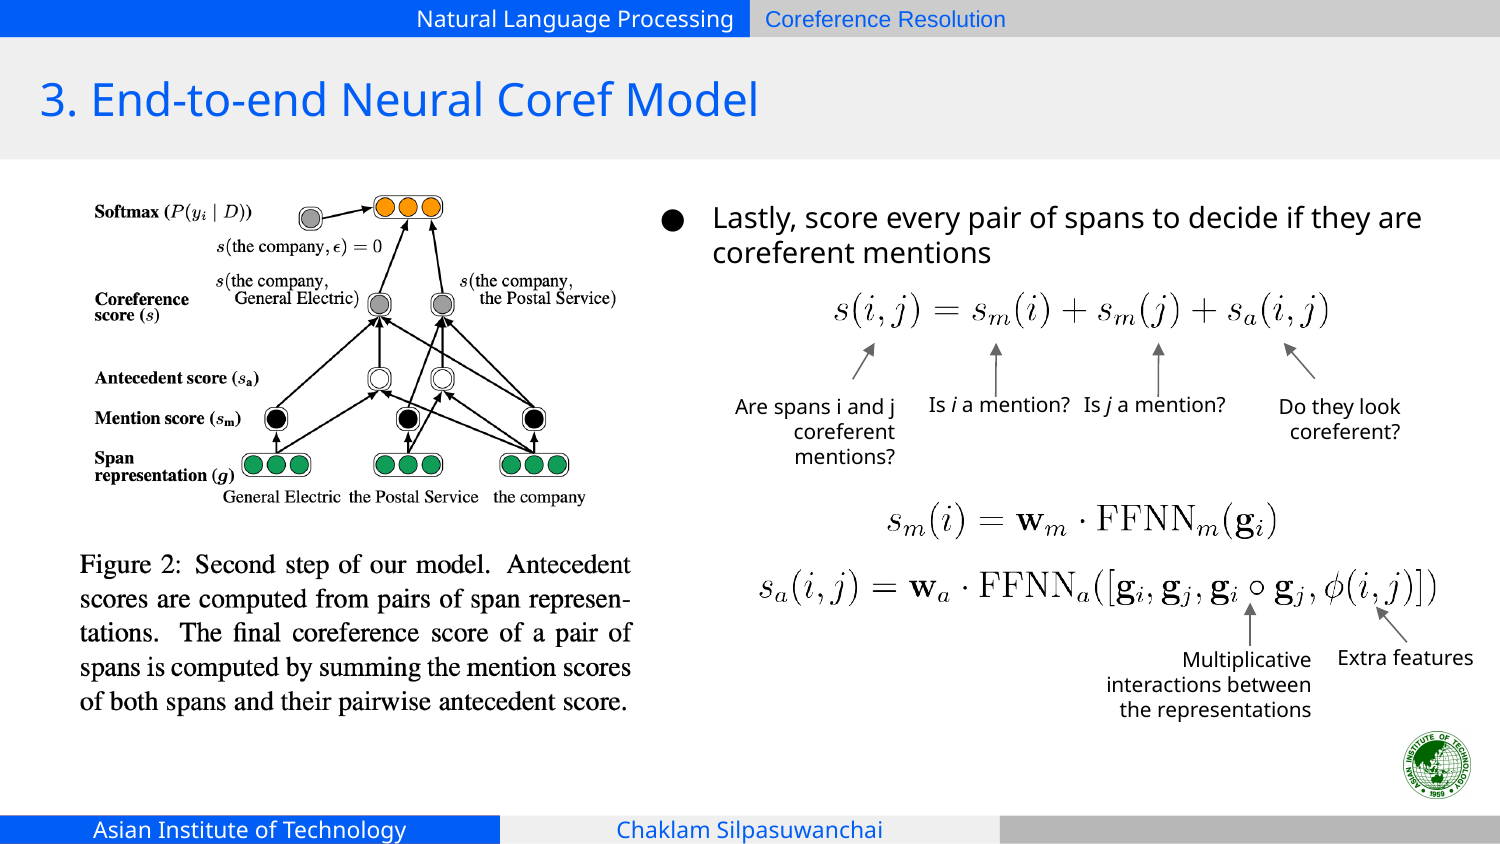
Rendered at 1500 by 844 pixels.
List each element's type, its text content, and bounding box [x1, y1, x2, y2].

text_box Multiplicative interactions between the representations [1068, 631, 1327, 737]
picture [759, 569, 1437, 607]
title 3. End-to-end Neural Coref Model [24, 37, 1475, 160]
text_box Is i a mention? [883, 378, 1039, 429]
picture [1403, 731, 1471, 799]
picture [886, 502, 1276, 540]
text_box Do they look coreferent? [1214, 378, 1416, 459]
picture [834, 291, 1329, 330]
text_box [852, 342, 875, 380]
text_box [1375, 606, 1408, 643]
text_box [1283, 342, 1315, 379]
text_box Extra features [1231, 631, 1489, 682]
picture [74, 184, 642, 726]
list Lastly, score every pair of spans to decide if they are coreferent mentions [643, 184, 1475, 293]
text_box Is j a mention? [1039, 378, 1214, 429]
text_box Are spans i and j coreferent mentions? [708, 378, 911, 484]
